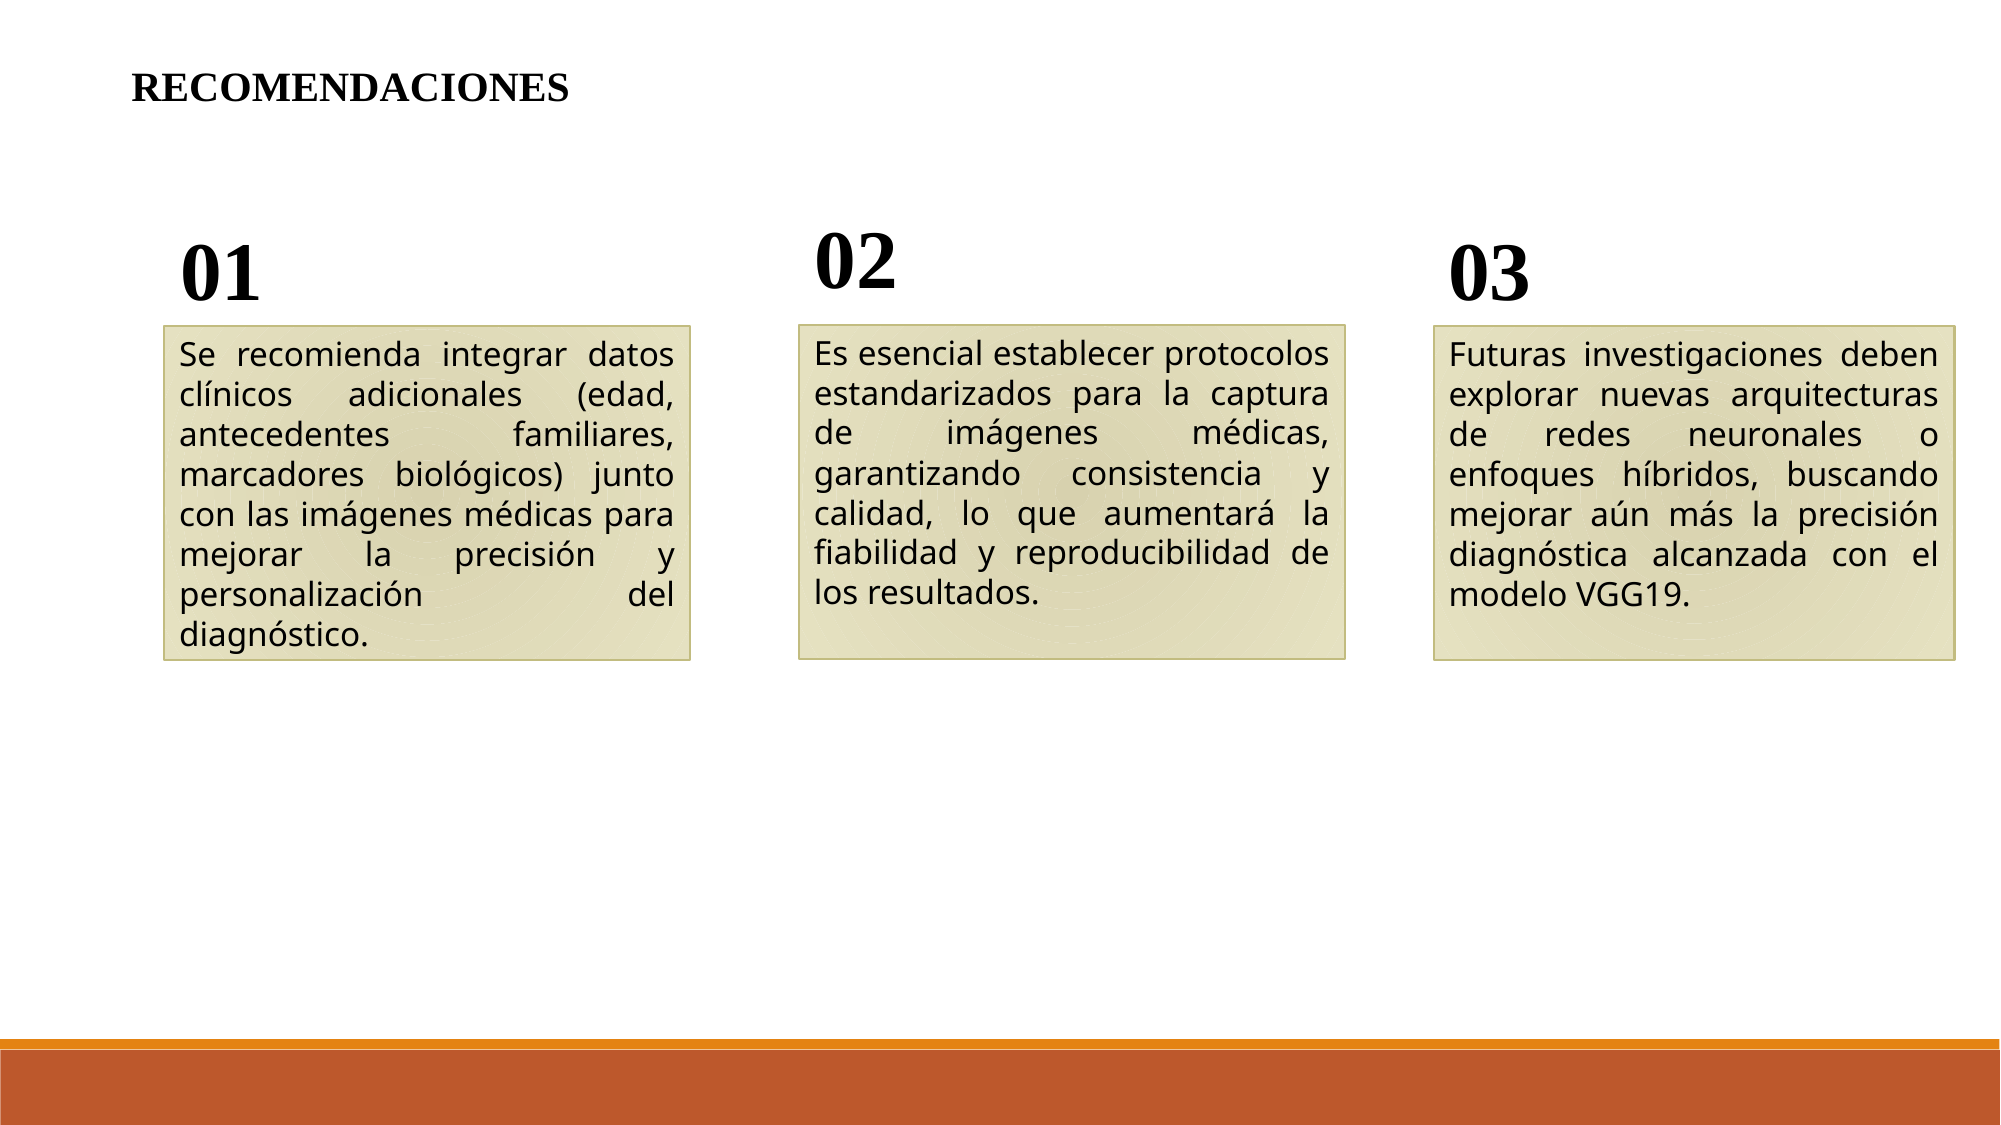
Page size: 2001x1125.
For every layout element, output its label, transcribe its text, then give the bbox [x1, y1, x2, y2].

text_box Futuras investigaciones deben explorar nuevas arquitecturas de redes neuronales o enfoques híbridos, buscando mejorar aún más la precisión diagnóstica alcanzada con el modelo VGG19. [1433, 325, 1956, 661]
text_box 03 [1433, 210, 1547, 325]
text_box Es esencial establecer protocolos estandarizados para la captura de imágenes médicas, garantizando consistencia y calidad, lo que aumentará la fiabilidad y reproducibilidad de los resultados. [798, 324, 1346, 660]
text_box 02 [799, 197, 913, 313]
text_box 01 [165, 210, 279, 325]
text_box RECOMENDACIONES [116, 52, 586, 118]
text_box Se recomienda integrar datos clínicos adicionales (edad, antecedentes familiares, marcadores biológicos) junto con las imágenes médicas para mejorar la precisión y personalización del diagnóstico. [163, 325, 691, 661]
